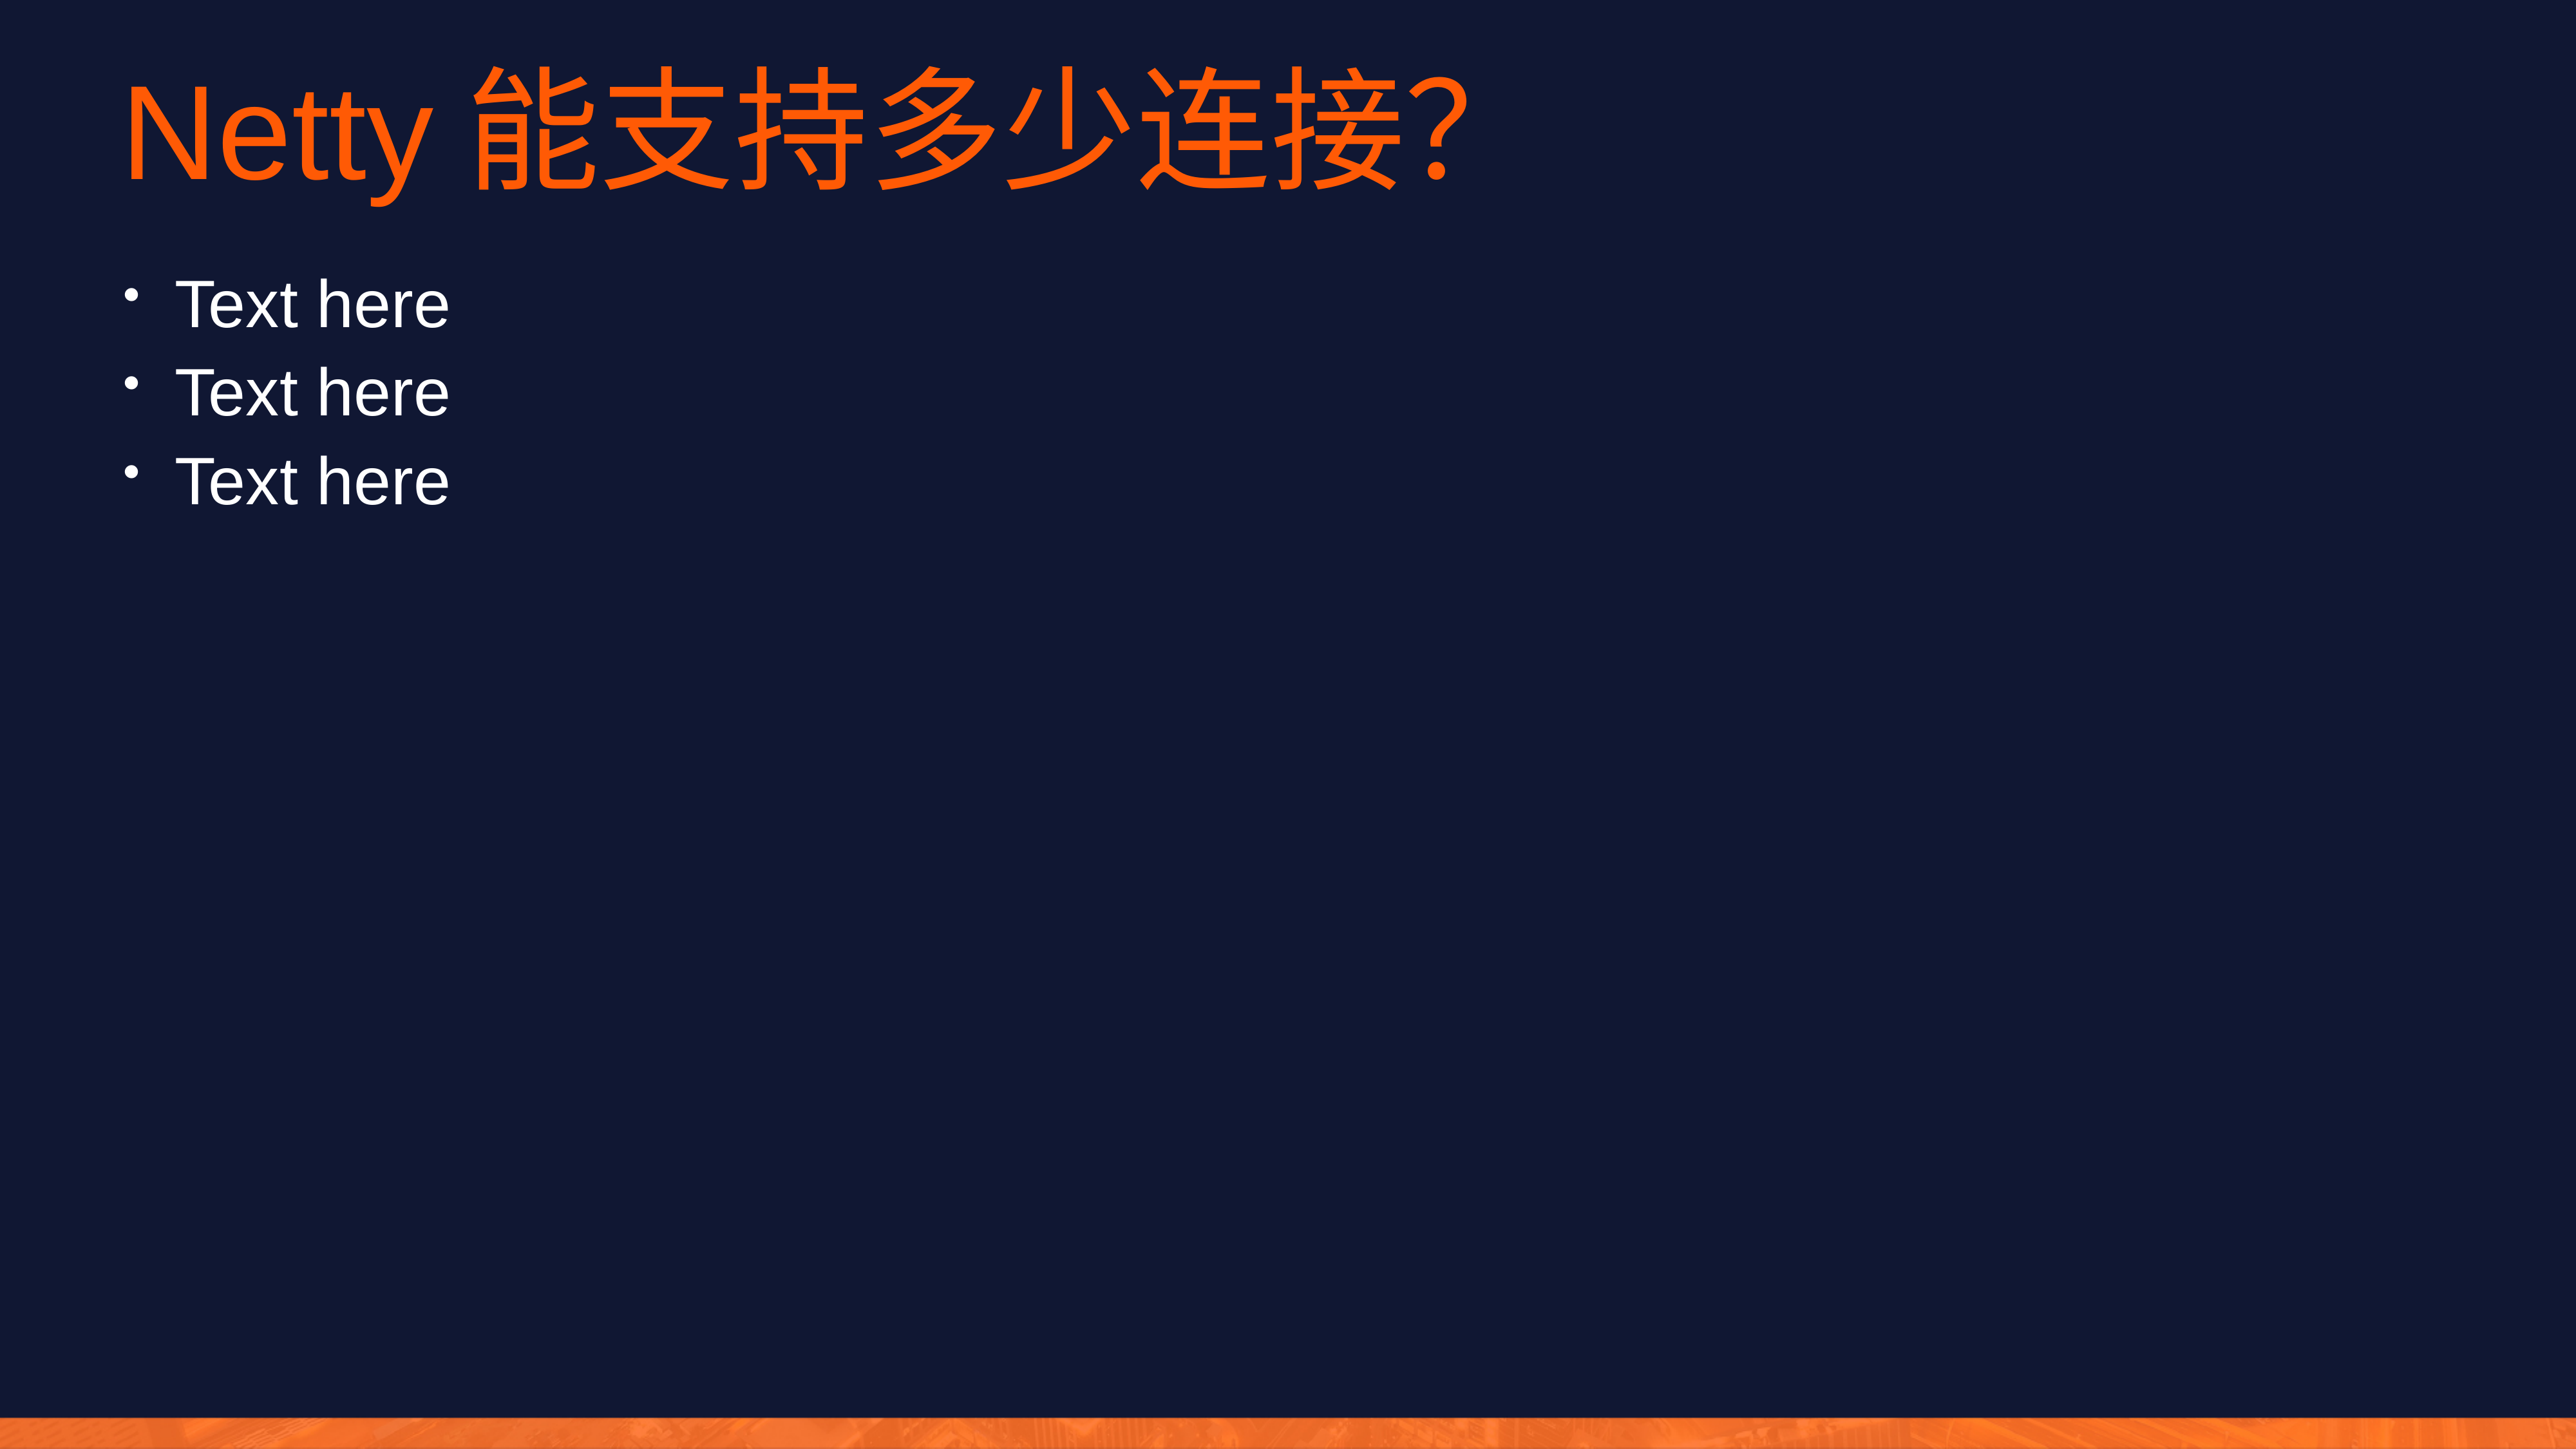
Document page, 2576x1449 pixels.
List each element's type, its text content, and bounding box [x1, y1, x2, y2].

text_box Text here Text here Text here [93, 247, 543, 524]
text_box Netty能支持多少连接？ [115, 160, 1900, 188]
picture [0, 0, 2576, 1449]
